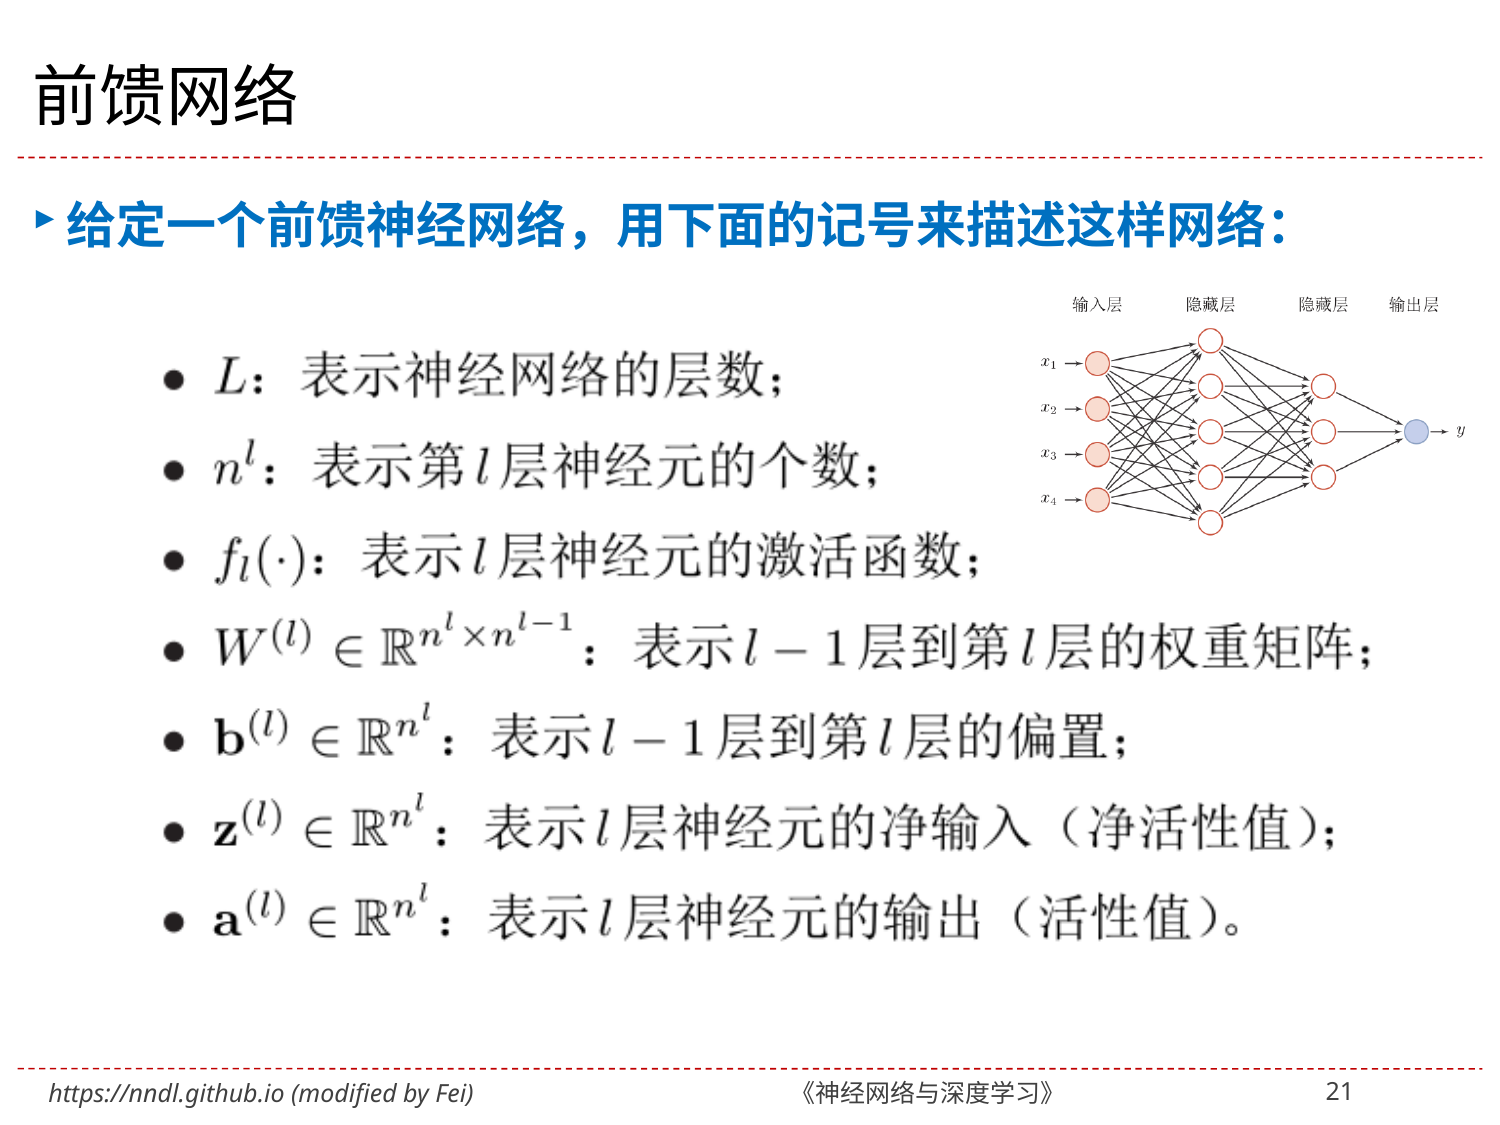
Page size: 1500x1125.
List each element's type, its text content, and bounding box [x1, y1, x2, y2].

list 给定一个前馈神经网络，用下面的记号来描述这样网络： [17, 173, 1483, 1043]
title 前馈网络 [17, 24, 1483, 142]
picture [136, 280, 1483, 969]
